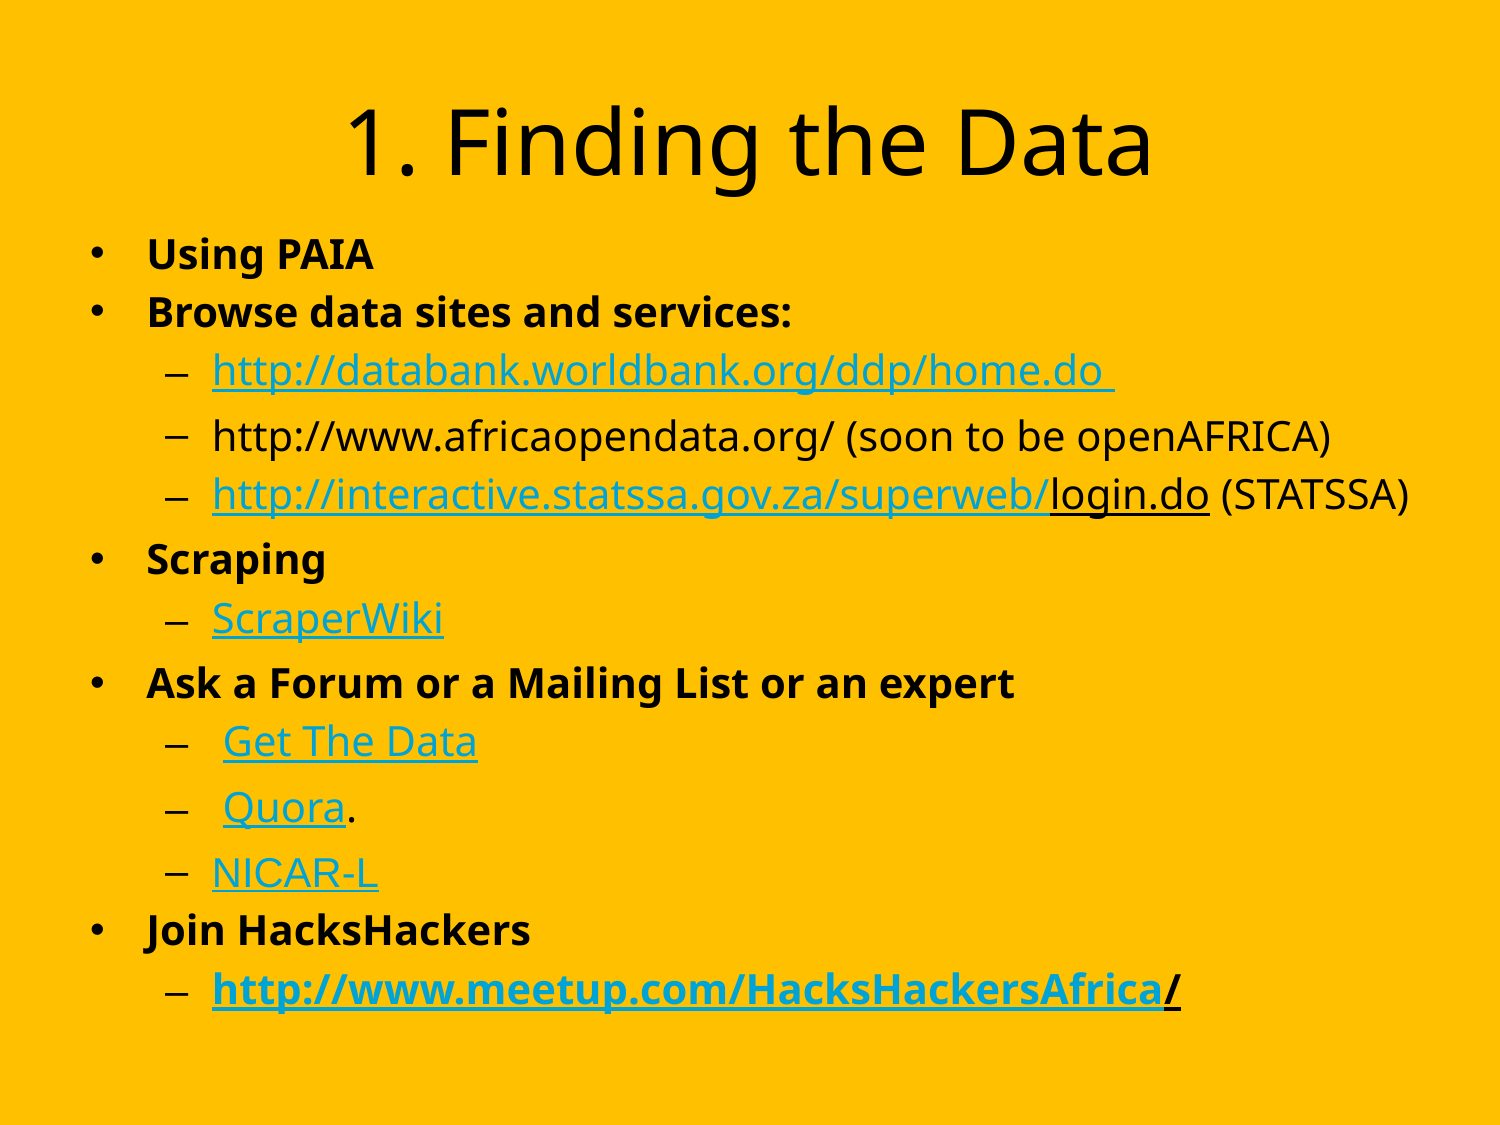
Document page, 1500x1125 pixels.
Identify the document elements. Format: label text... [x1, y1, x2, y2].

title 1. Finding the Data [75, 45, 1425, 219]
list Using PAIA Browse data sites and services: http://databank.worldbank.org/ddp/home.do http://www.africaopendata.org/ (soon to be openAFRICA) http://interactive.statssa.gov.za/superweb/login.do (STATSSA) Scraping ScraperWiki Ask a Forum or a Mailing List or an expert Get The Data Quora. NICAR-L Join HacksHackers http://www.meetup.com/HacksHackersAfrica/ [75, 219, 1425, 1125]
